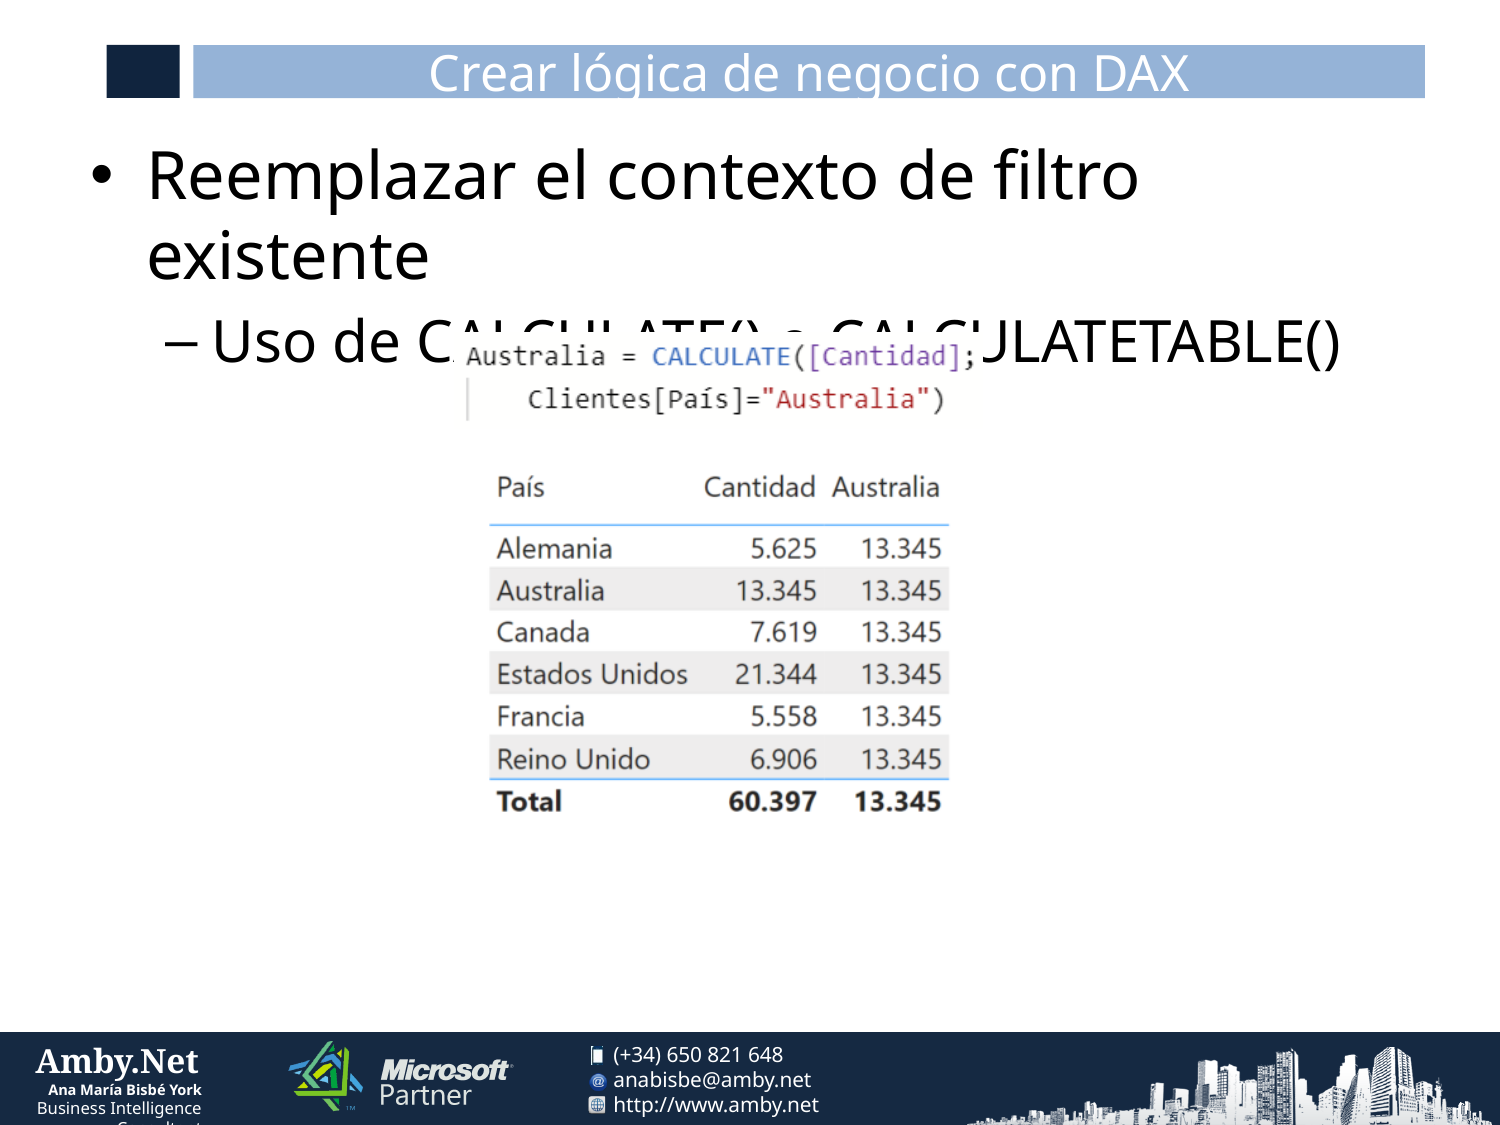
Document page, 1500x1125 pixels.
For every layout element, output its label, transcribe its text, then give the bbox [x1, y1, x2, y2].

title Crear lógica de negocio con DAX [193, 45, 1425, 99]
picture [453, 332, 983, 429]
picture [478, 459, 959, 827]
list Reemplazar el contexto de filtro existente Uso de CALCULATE() o CALCULATETABLE() [75, 125, 1425, 1005]
picture [0, 1032, 1500, 1125]
